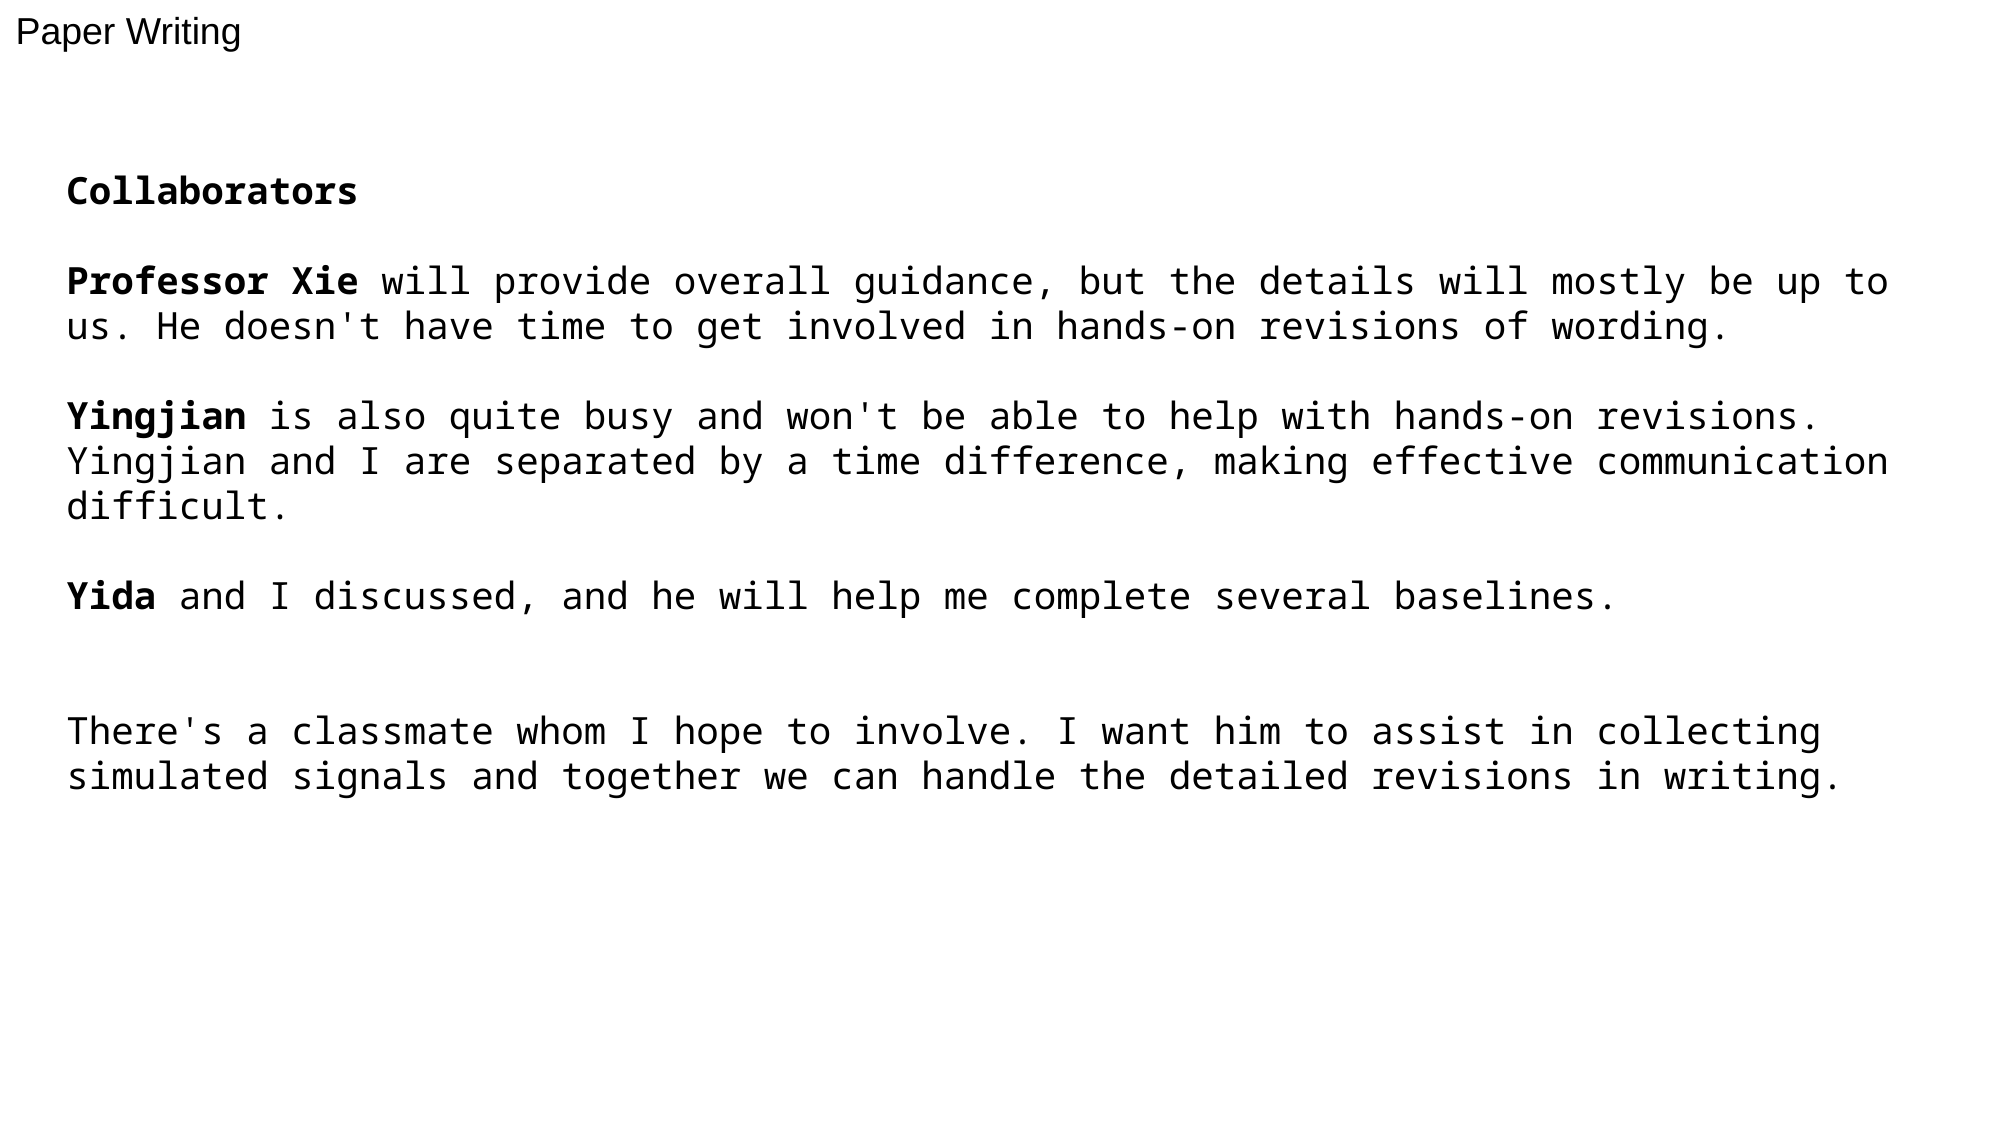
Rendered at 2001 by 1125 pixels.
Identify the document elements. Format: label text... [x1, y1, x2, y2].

text_box Collaborators Professor Xie will provide overall guidance, but the details will mostly be up to us. He doesn't have time to get involved in hands-on revisions of wording. Yingjian is also quite busy and won't be able to help with hands-on revisions. Yingjian and I are separated by a time difference, making effective communication difficult. Yida and I discussed, and he will help me complete several baselines. There's a classmate whom I hope to involve. I want him to assist in collecting simulated signals and together we can handle the detailed revisions in writing. [51, 159, 1949, 804]
text_box Paper Writing [0, 0, 258, 60]
